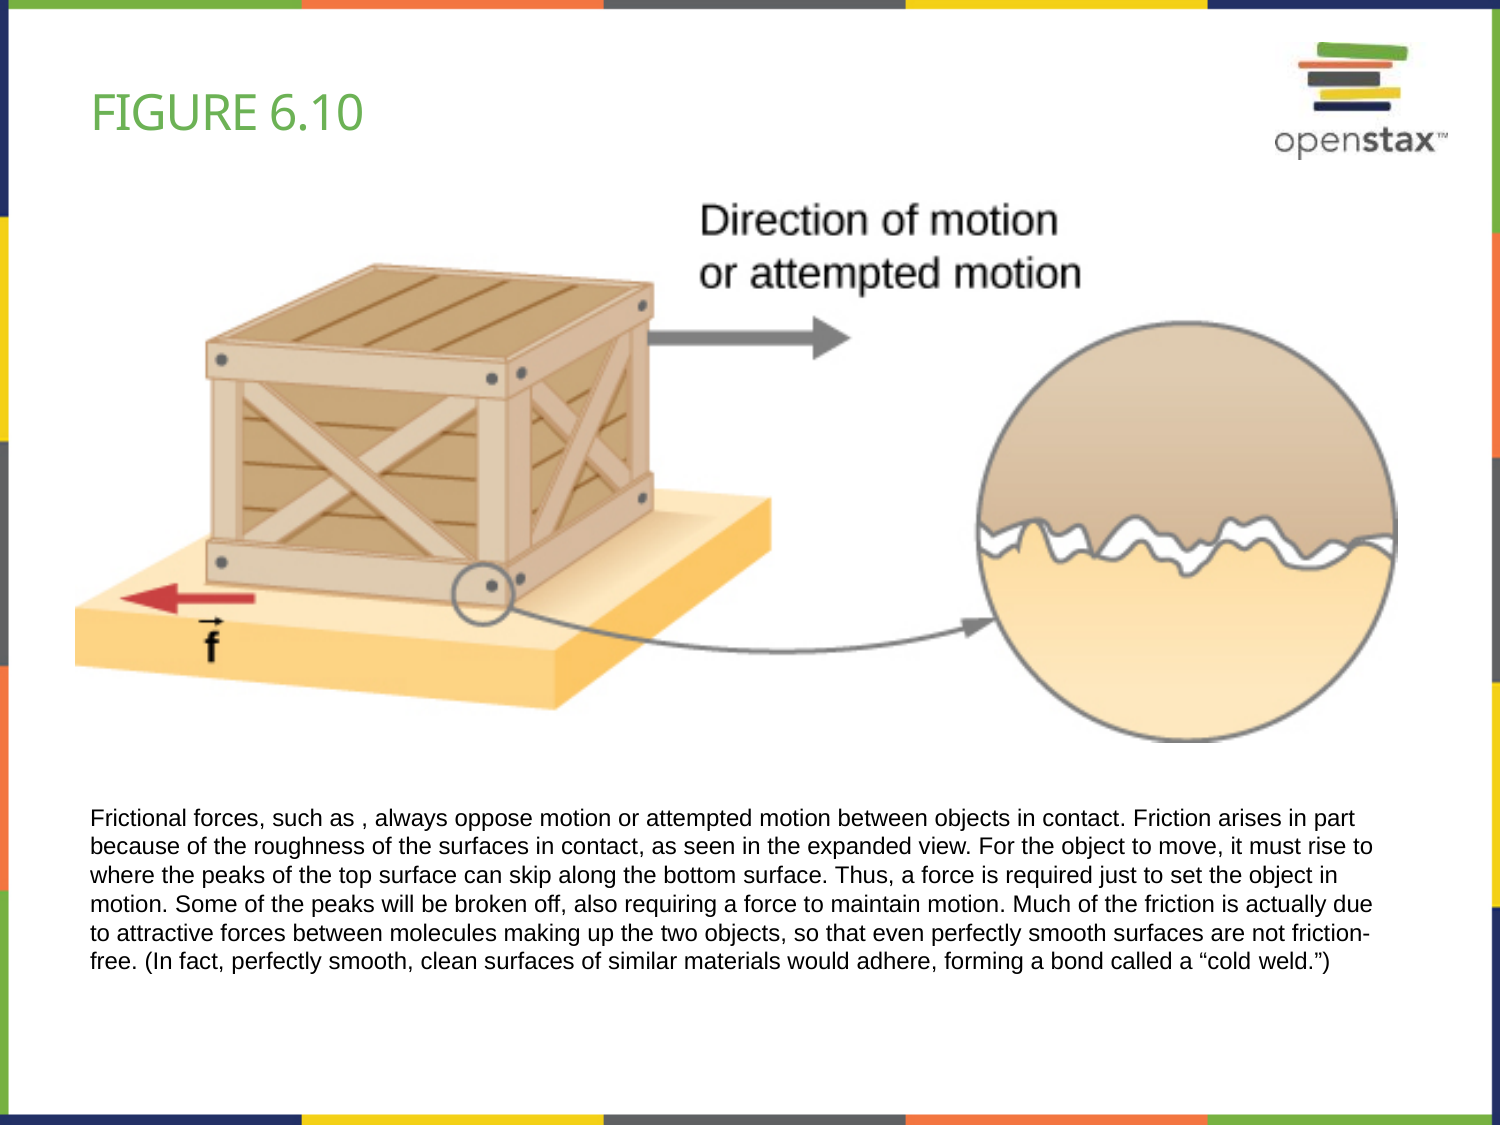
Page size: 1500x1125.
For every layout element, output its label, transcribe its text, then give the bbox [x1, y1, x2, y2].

title Figure 6.10 [75, 39, 1275, 148]
picture [0, 0, 1500, 1125]
